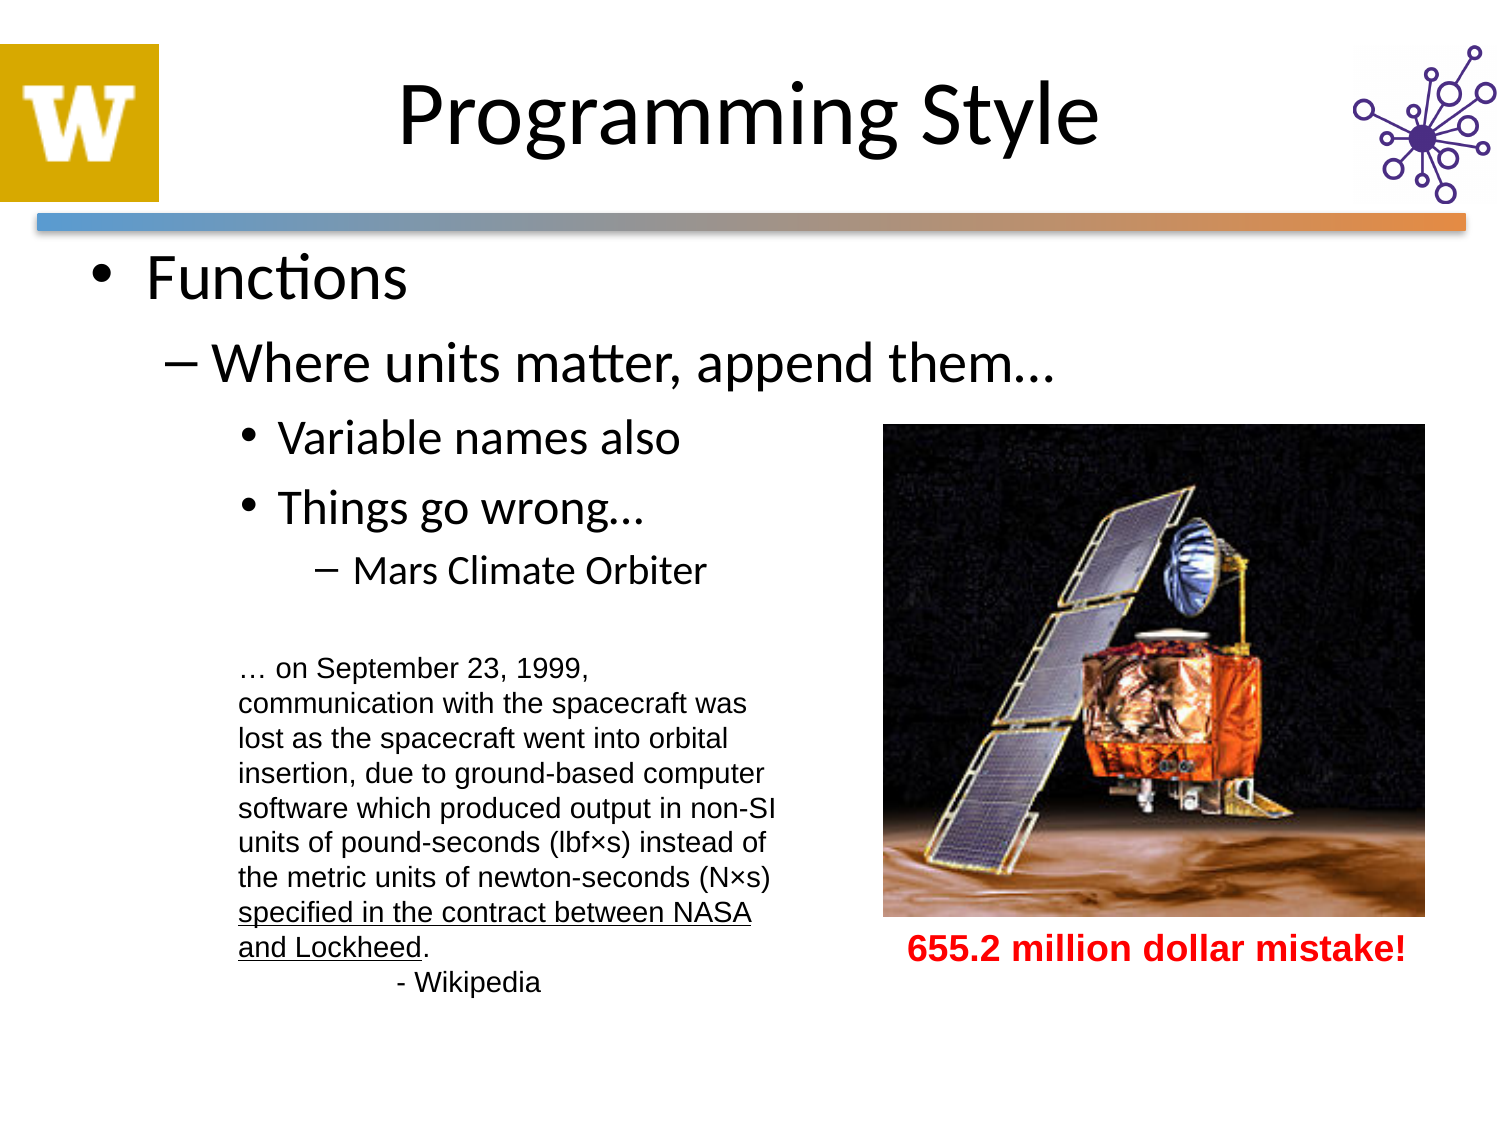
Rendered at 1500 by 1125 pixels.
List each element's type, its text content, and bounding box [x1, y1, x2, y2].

text_box 655.2 million dollar mistake! [892, 925, 1423, 977]
list Functions Where units matter, append them… Variable names also Things go wrong… Mars Climate Orbiter [75, 224, 1425, 975]
picture [1425, 45, 1497, 204]
picture [883, 424, 1426, 917]
title Programming Style [75, 45, 1425, 224]
picture [0, 44, 159, 202]
text_box … on September 23, 1999, communication with the spacecraft was lost as the spacecraft went into orbital insertion, due to ground-based computer software which produced output in non-SI units of pound-seconds (lbf×s) instead of the metric units of newton-seconds (N×s) specified in the contract between NASA and Lockheed. - Wikipedia [223, 641, 799, 1006]
